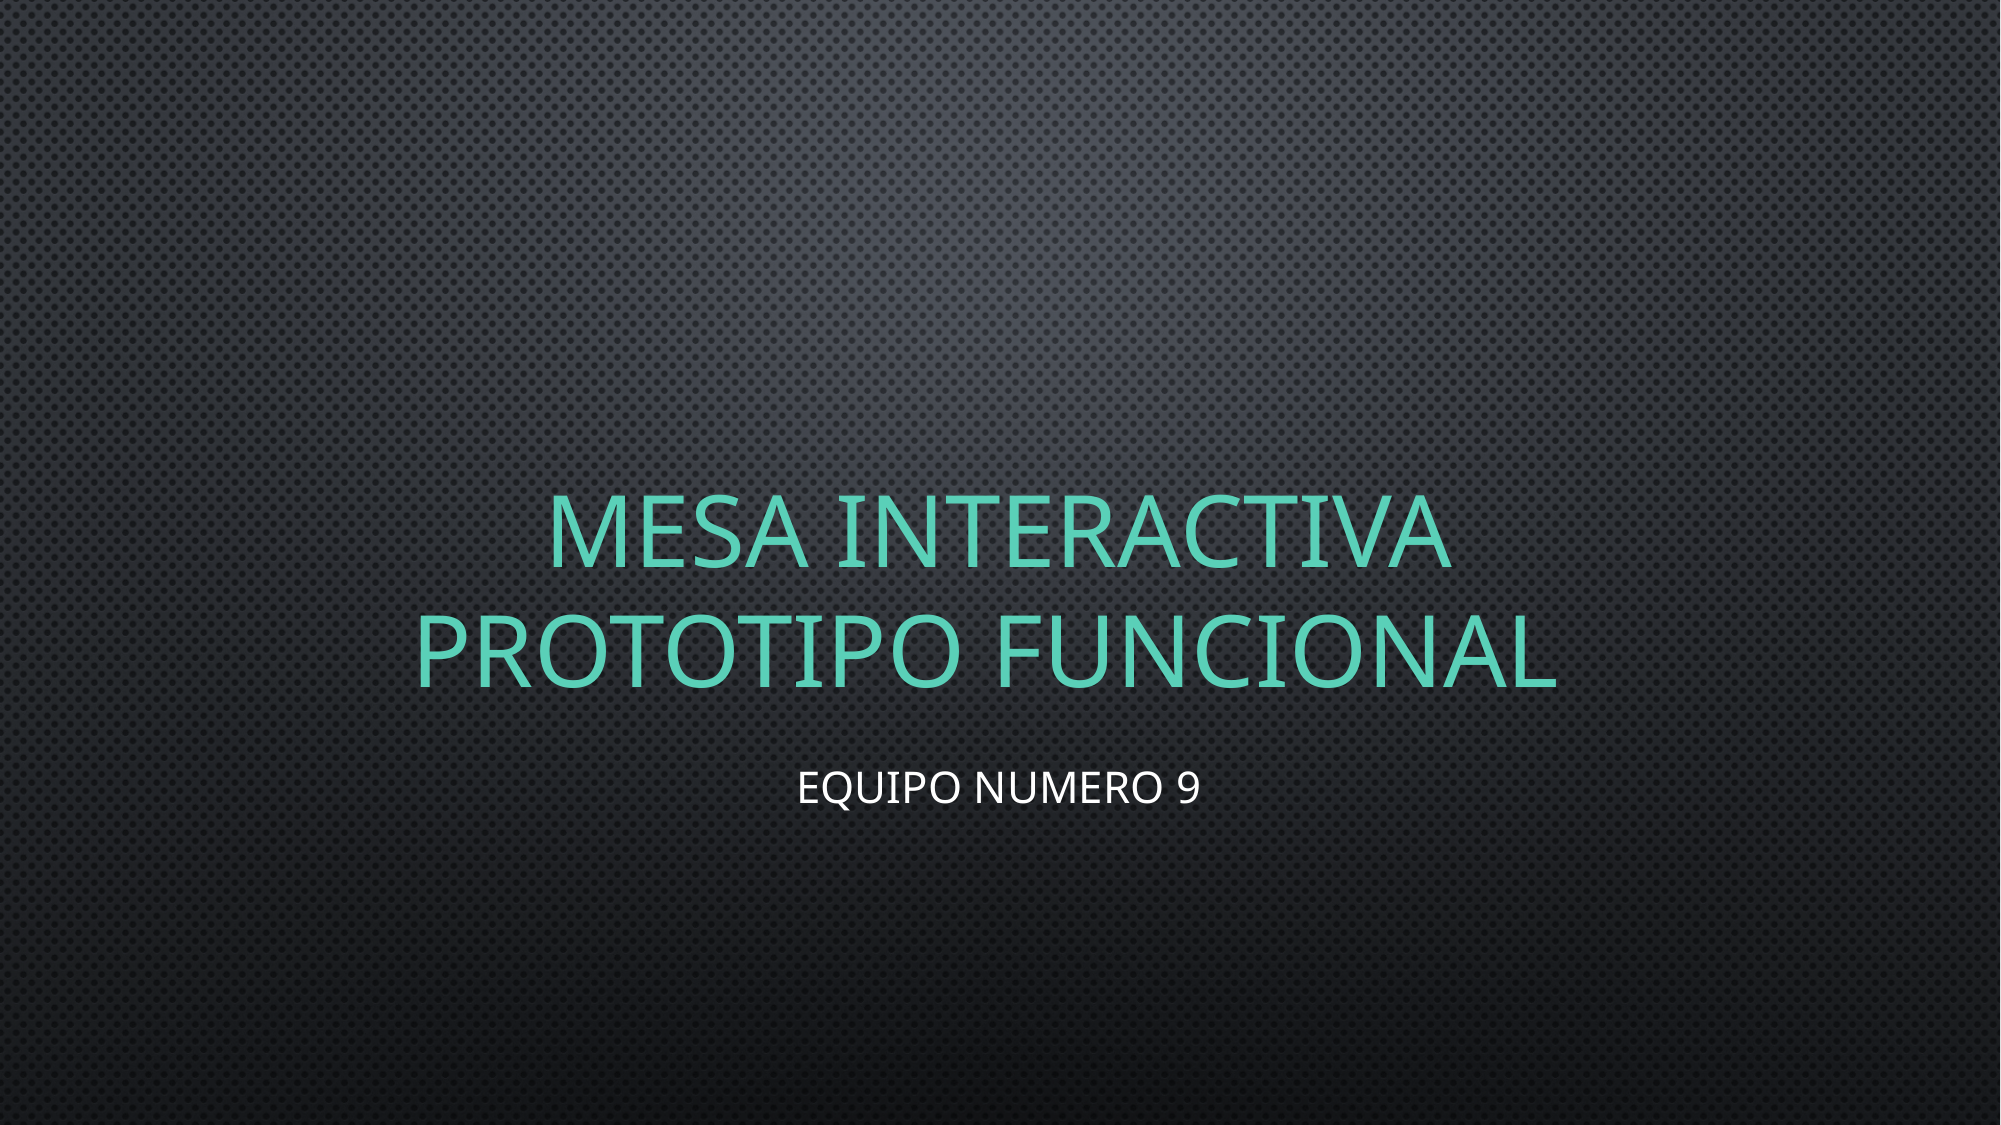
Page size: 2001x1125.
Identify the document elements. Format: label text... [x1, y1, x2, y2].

title Mesa interactiva Prototipo Funcional [287, 99, 1711, 716]
subtitle Equipo numero 9 [287, 752, 1711, 950]
